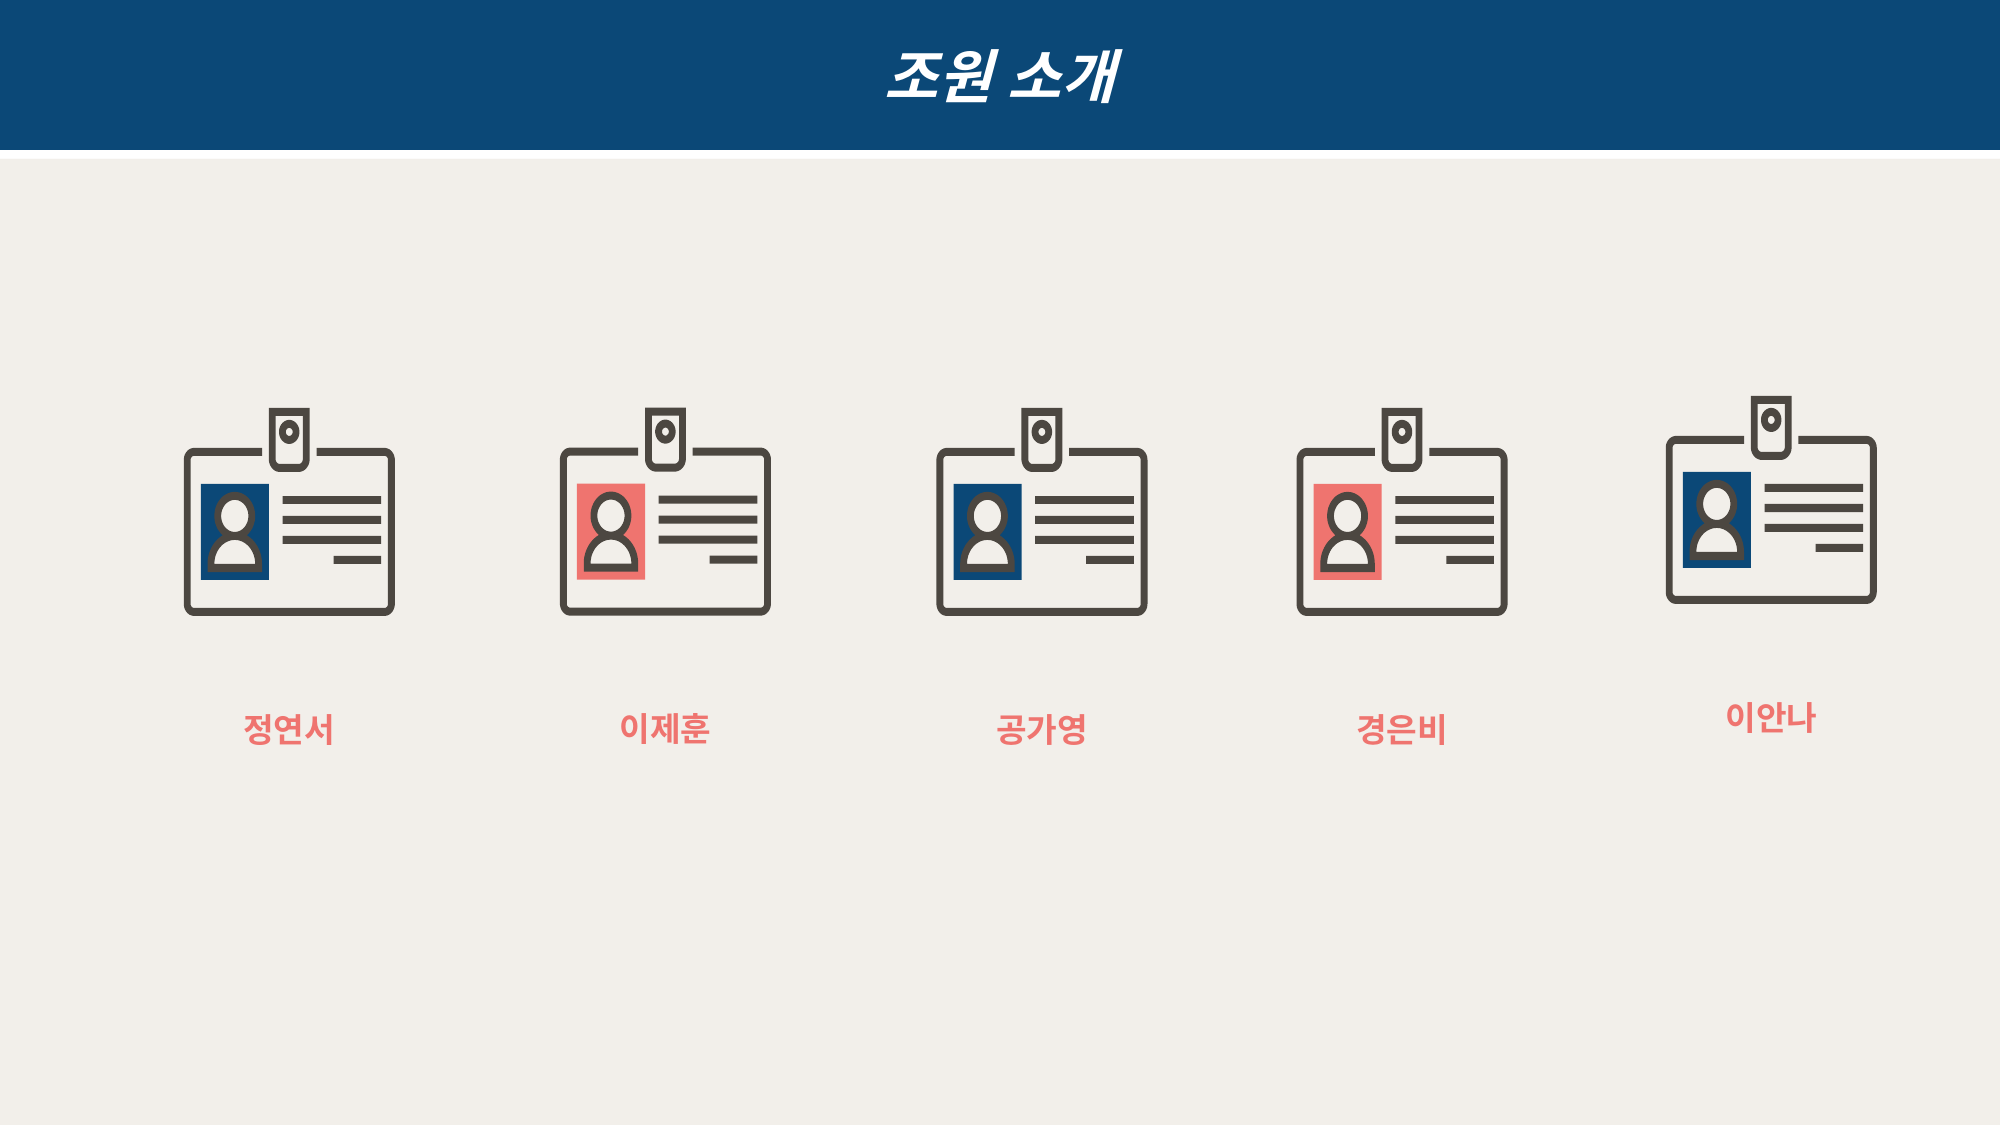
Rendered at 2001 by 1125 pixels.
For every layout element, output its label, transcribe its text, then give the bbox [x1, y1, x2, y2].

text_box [559, 407, 771, 616]
text_box 정연서 [133, 681, 446, 757]
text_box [1296, 407, 1508, 616]
text_box 경은비 [1246, 681, 1558, 757]
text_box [1665, 395, 1877, 604]
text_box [183, 407, 395, 616]
text_box 공가영 [886, 681, 1198, 757]
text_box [936, 407, 1148, 616]
text_box 이제훈 [509, 681, 822, 756]
text_box 조원 소개 [0, 0, 2000, 151]
text_box 이안나 [1615, 669, 1928, 745]
